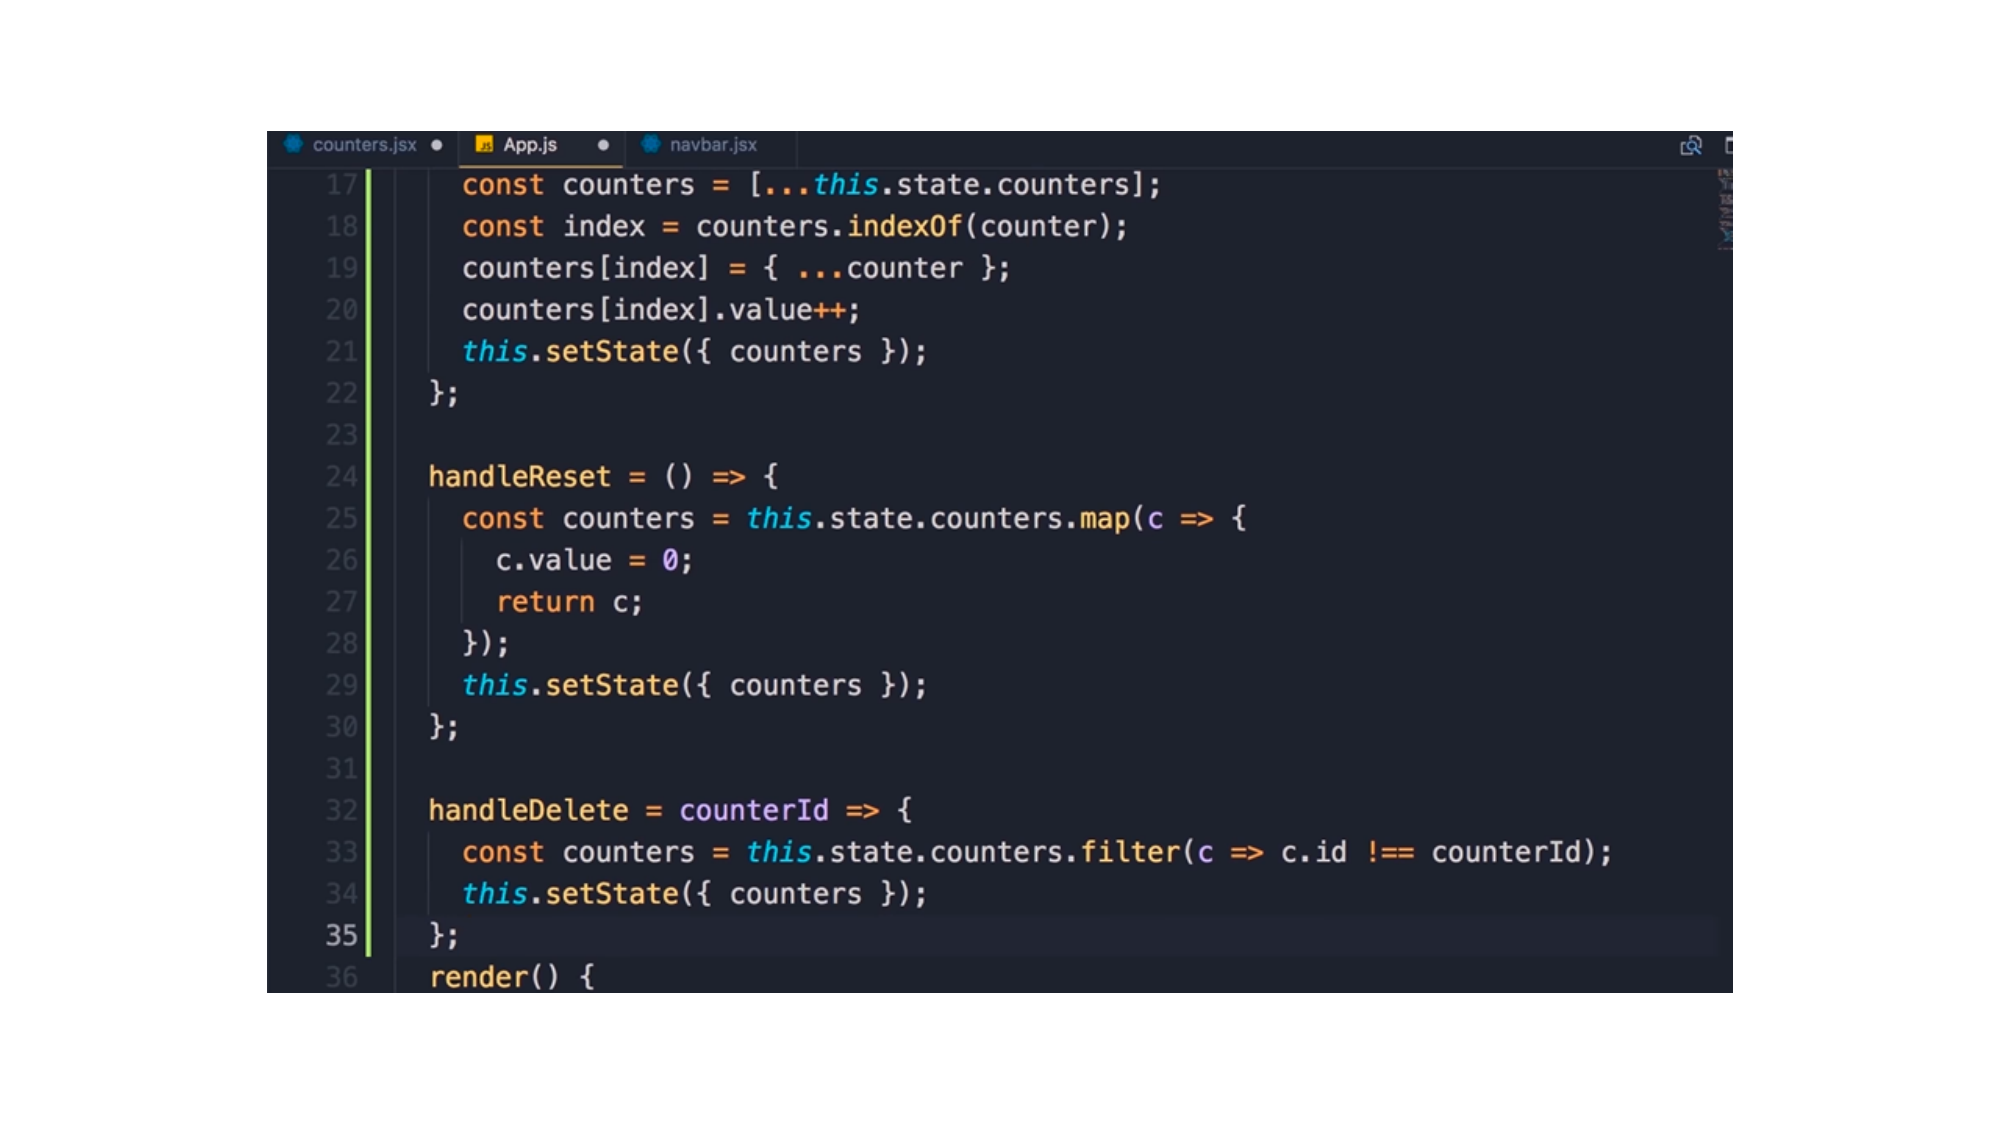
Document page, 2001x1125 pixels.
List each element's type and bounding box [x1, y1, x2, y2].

picture [267, 131, 1733, 993]
